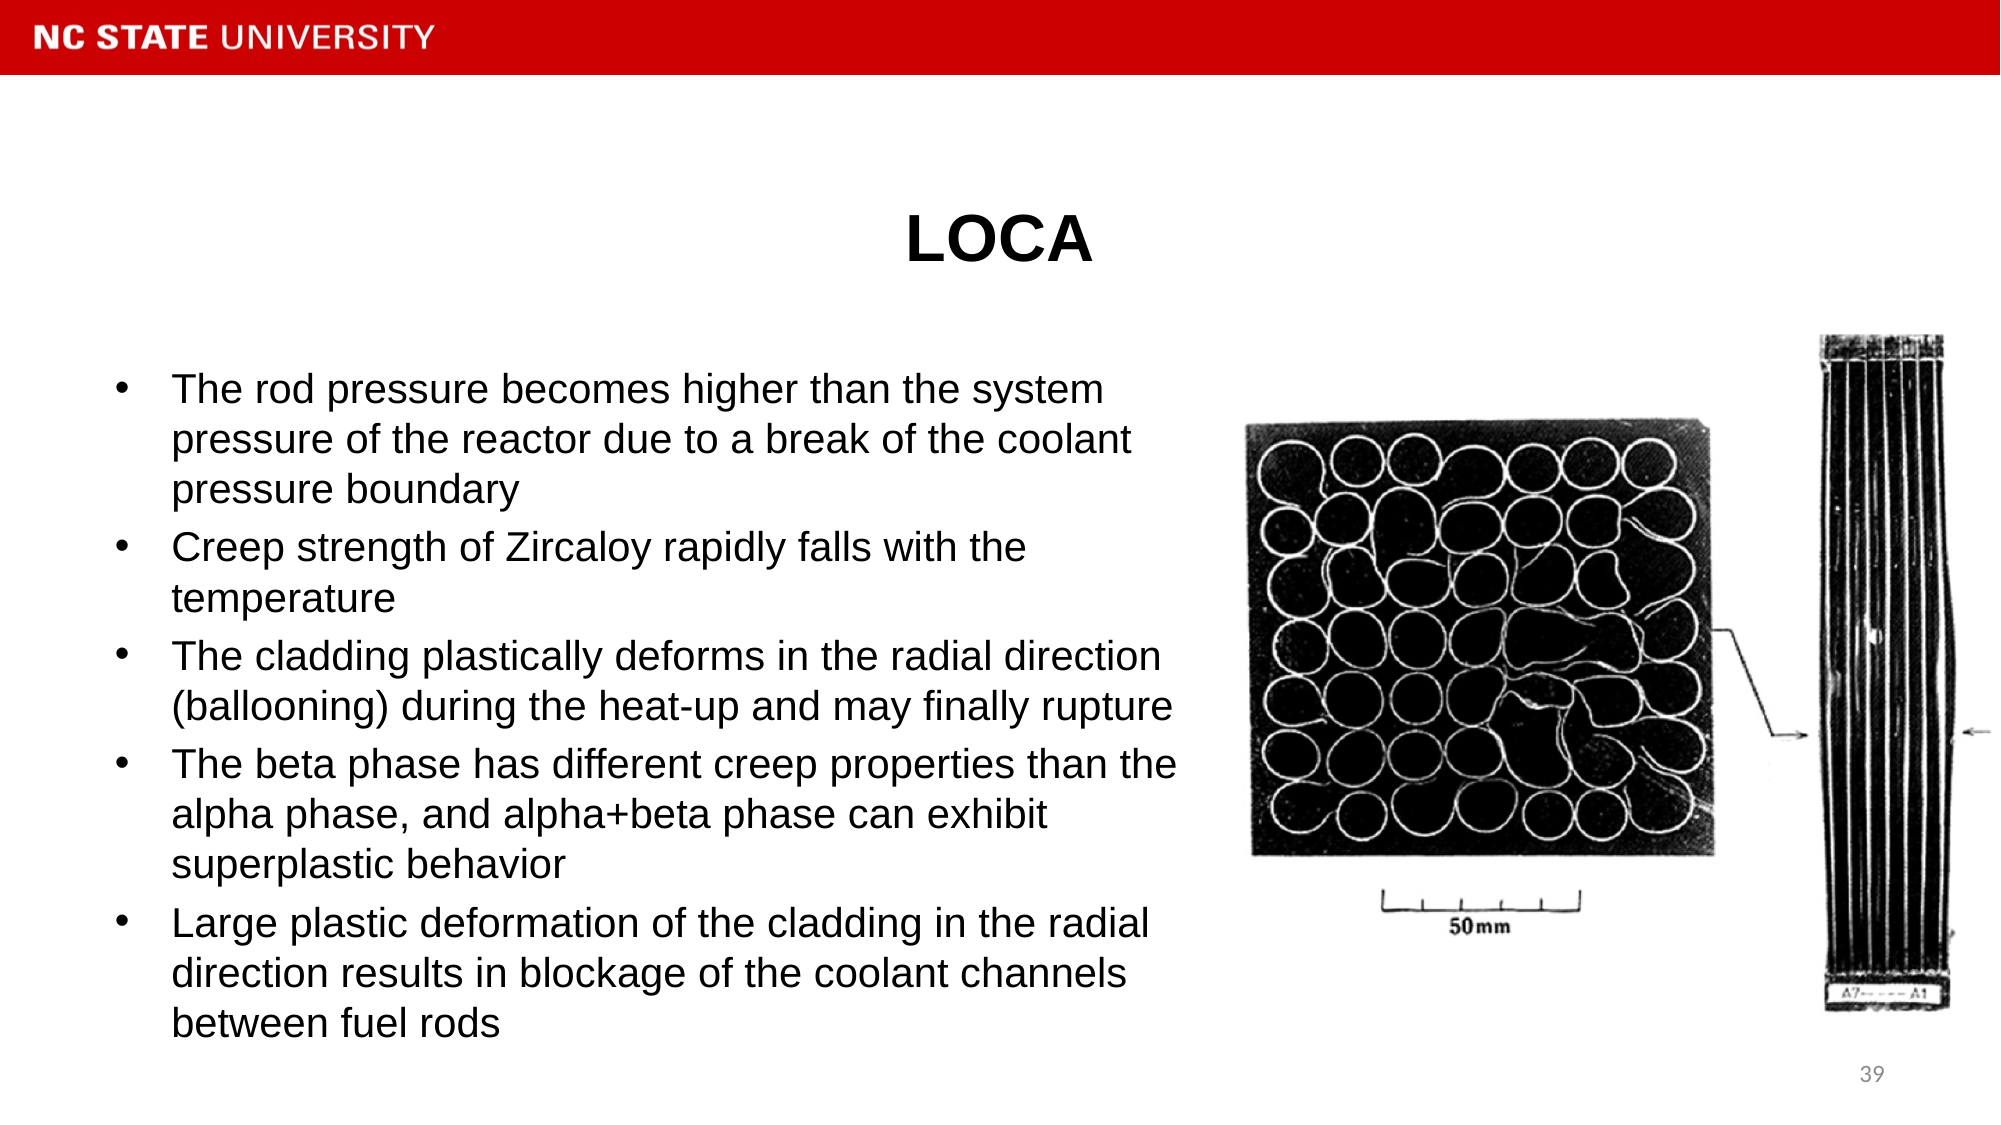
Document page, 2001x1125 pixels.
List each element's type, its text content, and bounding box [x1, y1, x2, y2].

list The rod pressure becomes higher than the system pressure of the reactor due to a break of the coolant pressure boundary Creep strength of Zircaloy rapidly falls with the temperature The cladding plastically deforms in the radial direction (ballooning) during the heat-up and may finally rupture The beta phase has different creep properties than the alpha phase, and alpha+beta phase can exhibit superplastic behavior Large plastic deformation of the cladding in the radial direction results in blockage of the coolant channels between fuel rods [99, 354, 1203, 1005]
slide_number 39 [1433, 1042, 1900, 1103]
picture [1208, 282, 1999, 1024]
picture [0, 0, 2000, 75]
title LOCA [99, 147, 1900, 323]
